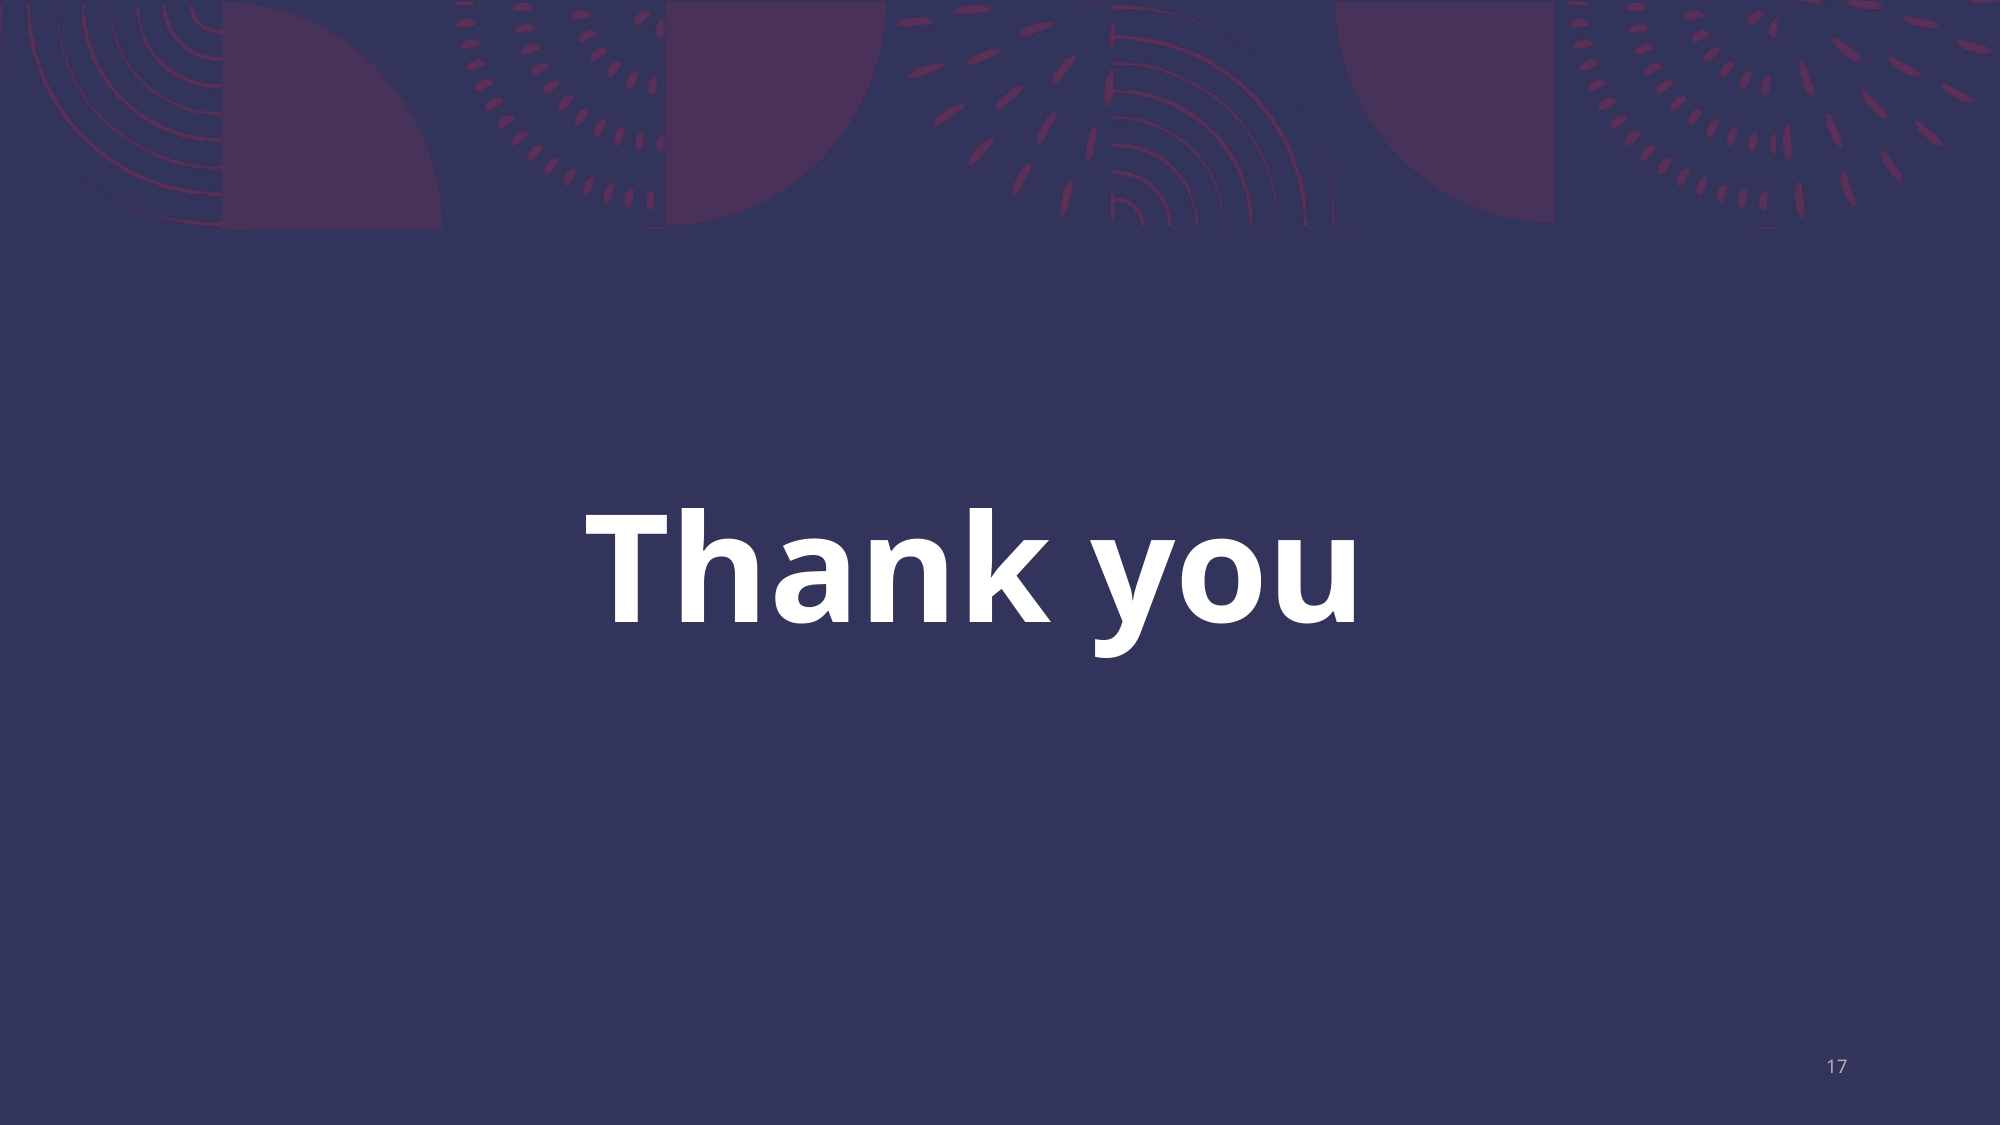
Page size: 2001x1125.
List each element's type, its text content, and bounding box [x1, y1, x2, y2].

slide_number 17 [1412, 1037, 1863, 1098]
title Thank you [568, 341, 1432, 784]
